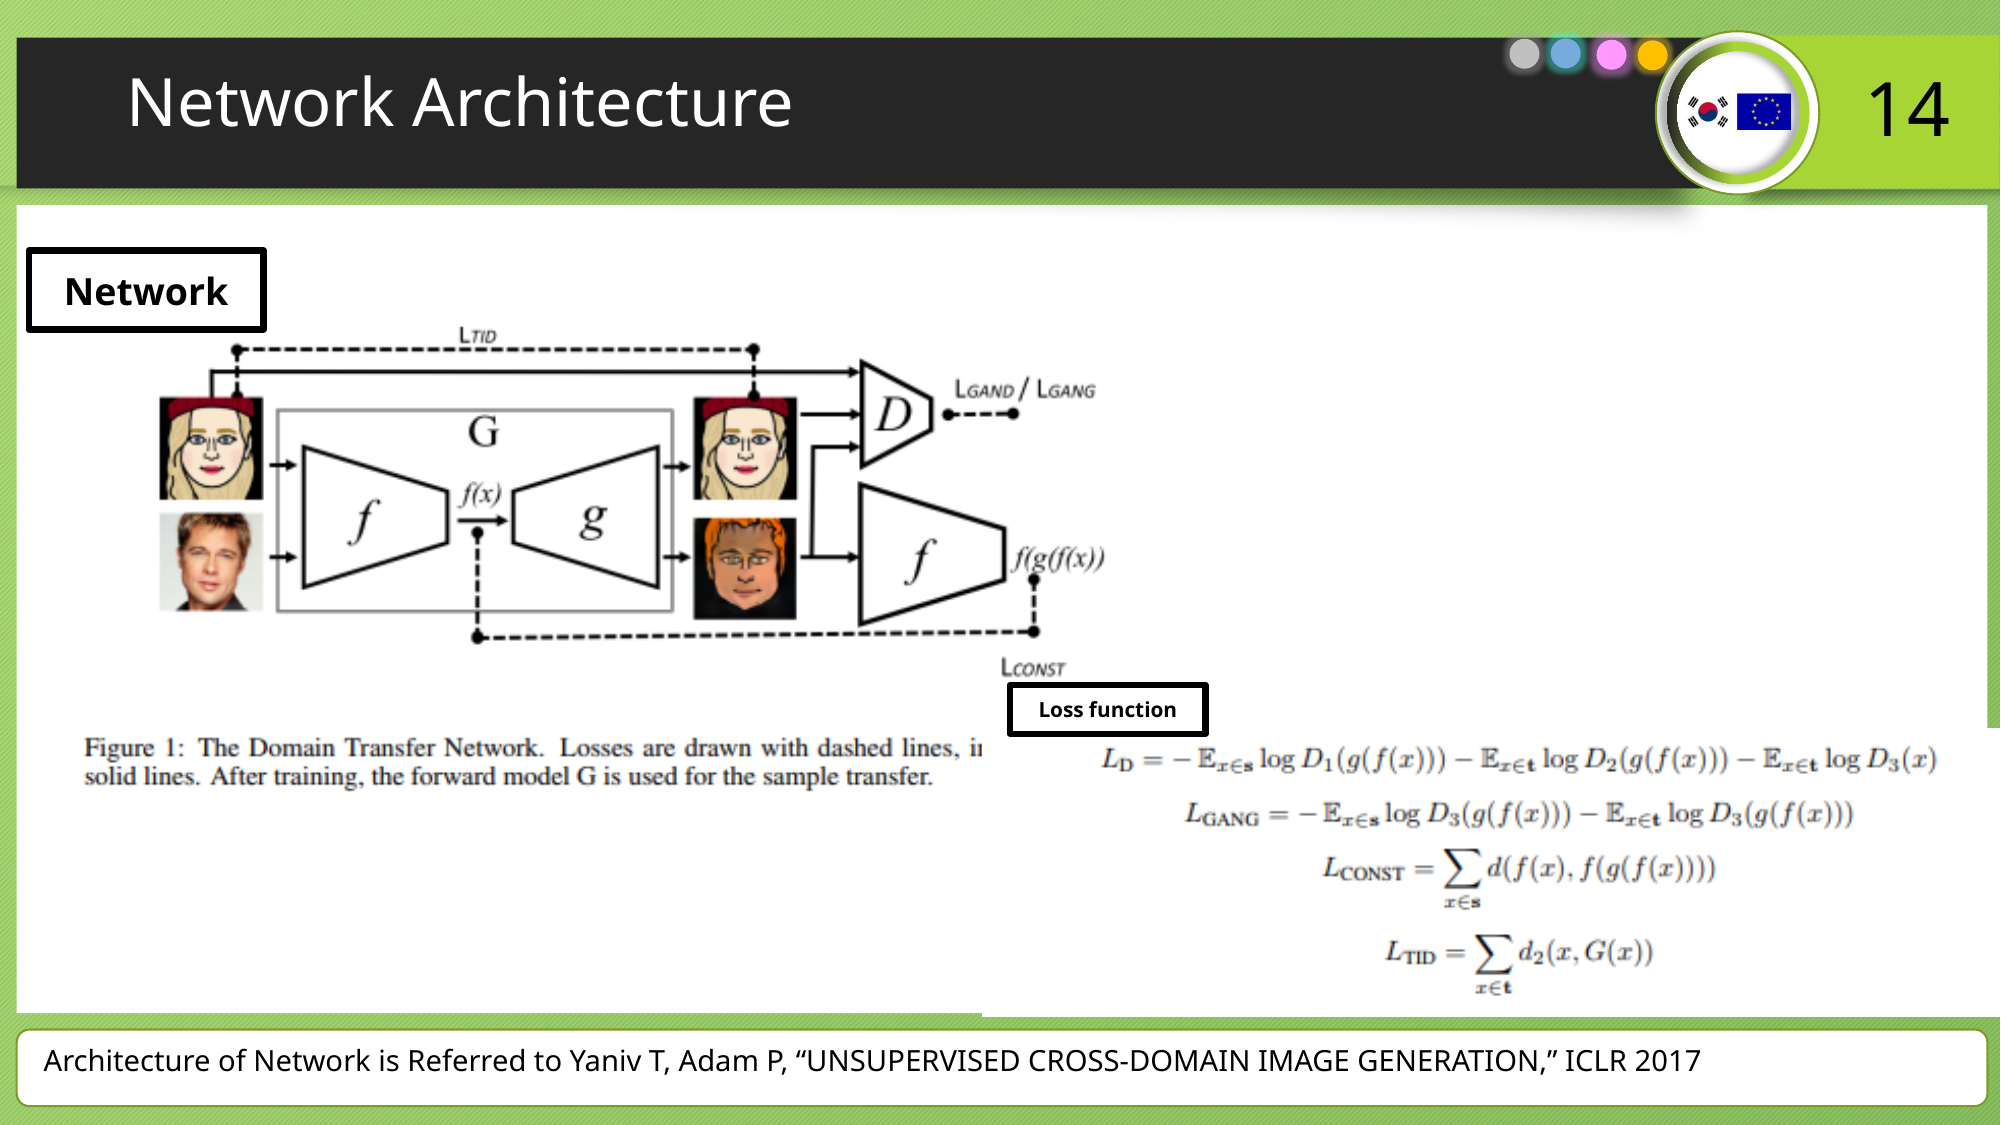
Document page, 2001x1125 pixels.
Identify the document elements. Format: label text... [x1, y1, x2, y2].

picture [28, 307, 2000, 1017]
picture [0, 185, 1713, 239]
title Network Architecture [111, 61, 1561, 150]
picture [1683, 93, 1791, 130]
text_box Architecture of Network is Referred to Yaniv T, Adam P, “UNSUPERVISED CROSS-DOMAIN IMAGE GENERATION,” ICLR 2017 [28, 1035, 1810, 1085]
text_box Network [28, 249, 264, 307]
picture [1736, 189, 2000, 213]
slide_number 14 [1833, 90, 1966, 135]
